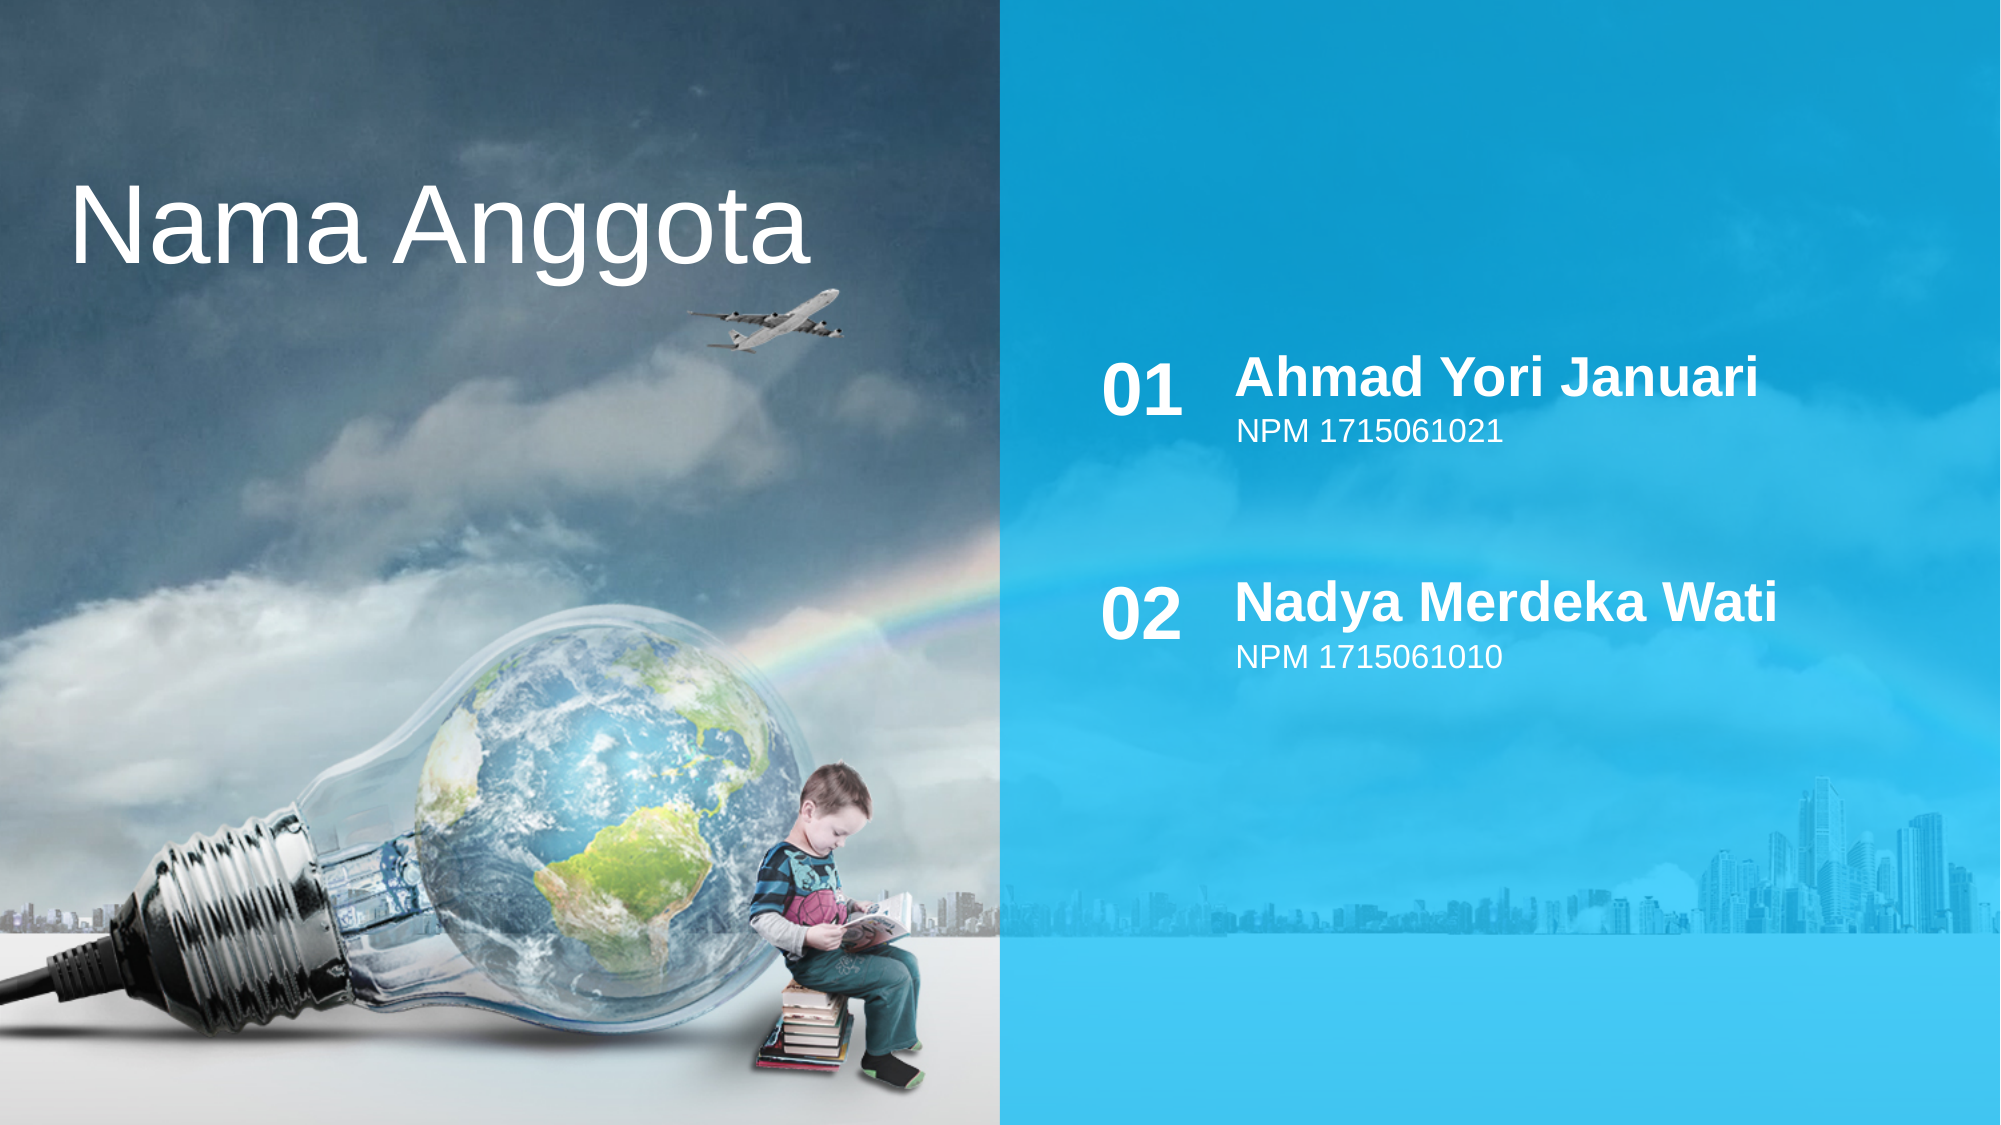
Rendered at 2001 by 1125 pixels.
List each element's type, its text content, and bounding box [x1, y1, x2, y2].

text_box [1063, 557, 1956, 664]
picture [0, 0, 999, 1125]
text_box NPM 1715061021 [1218, 401, 1958, 457]
text_box Nama Anggota [52, 143, 987, 293]
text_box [1064, 333, 1957, 440]
text_box [999, 0, 2000, 1125]
text_box NPM 1715061010 [1217, 627, 1958, 683]
